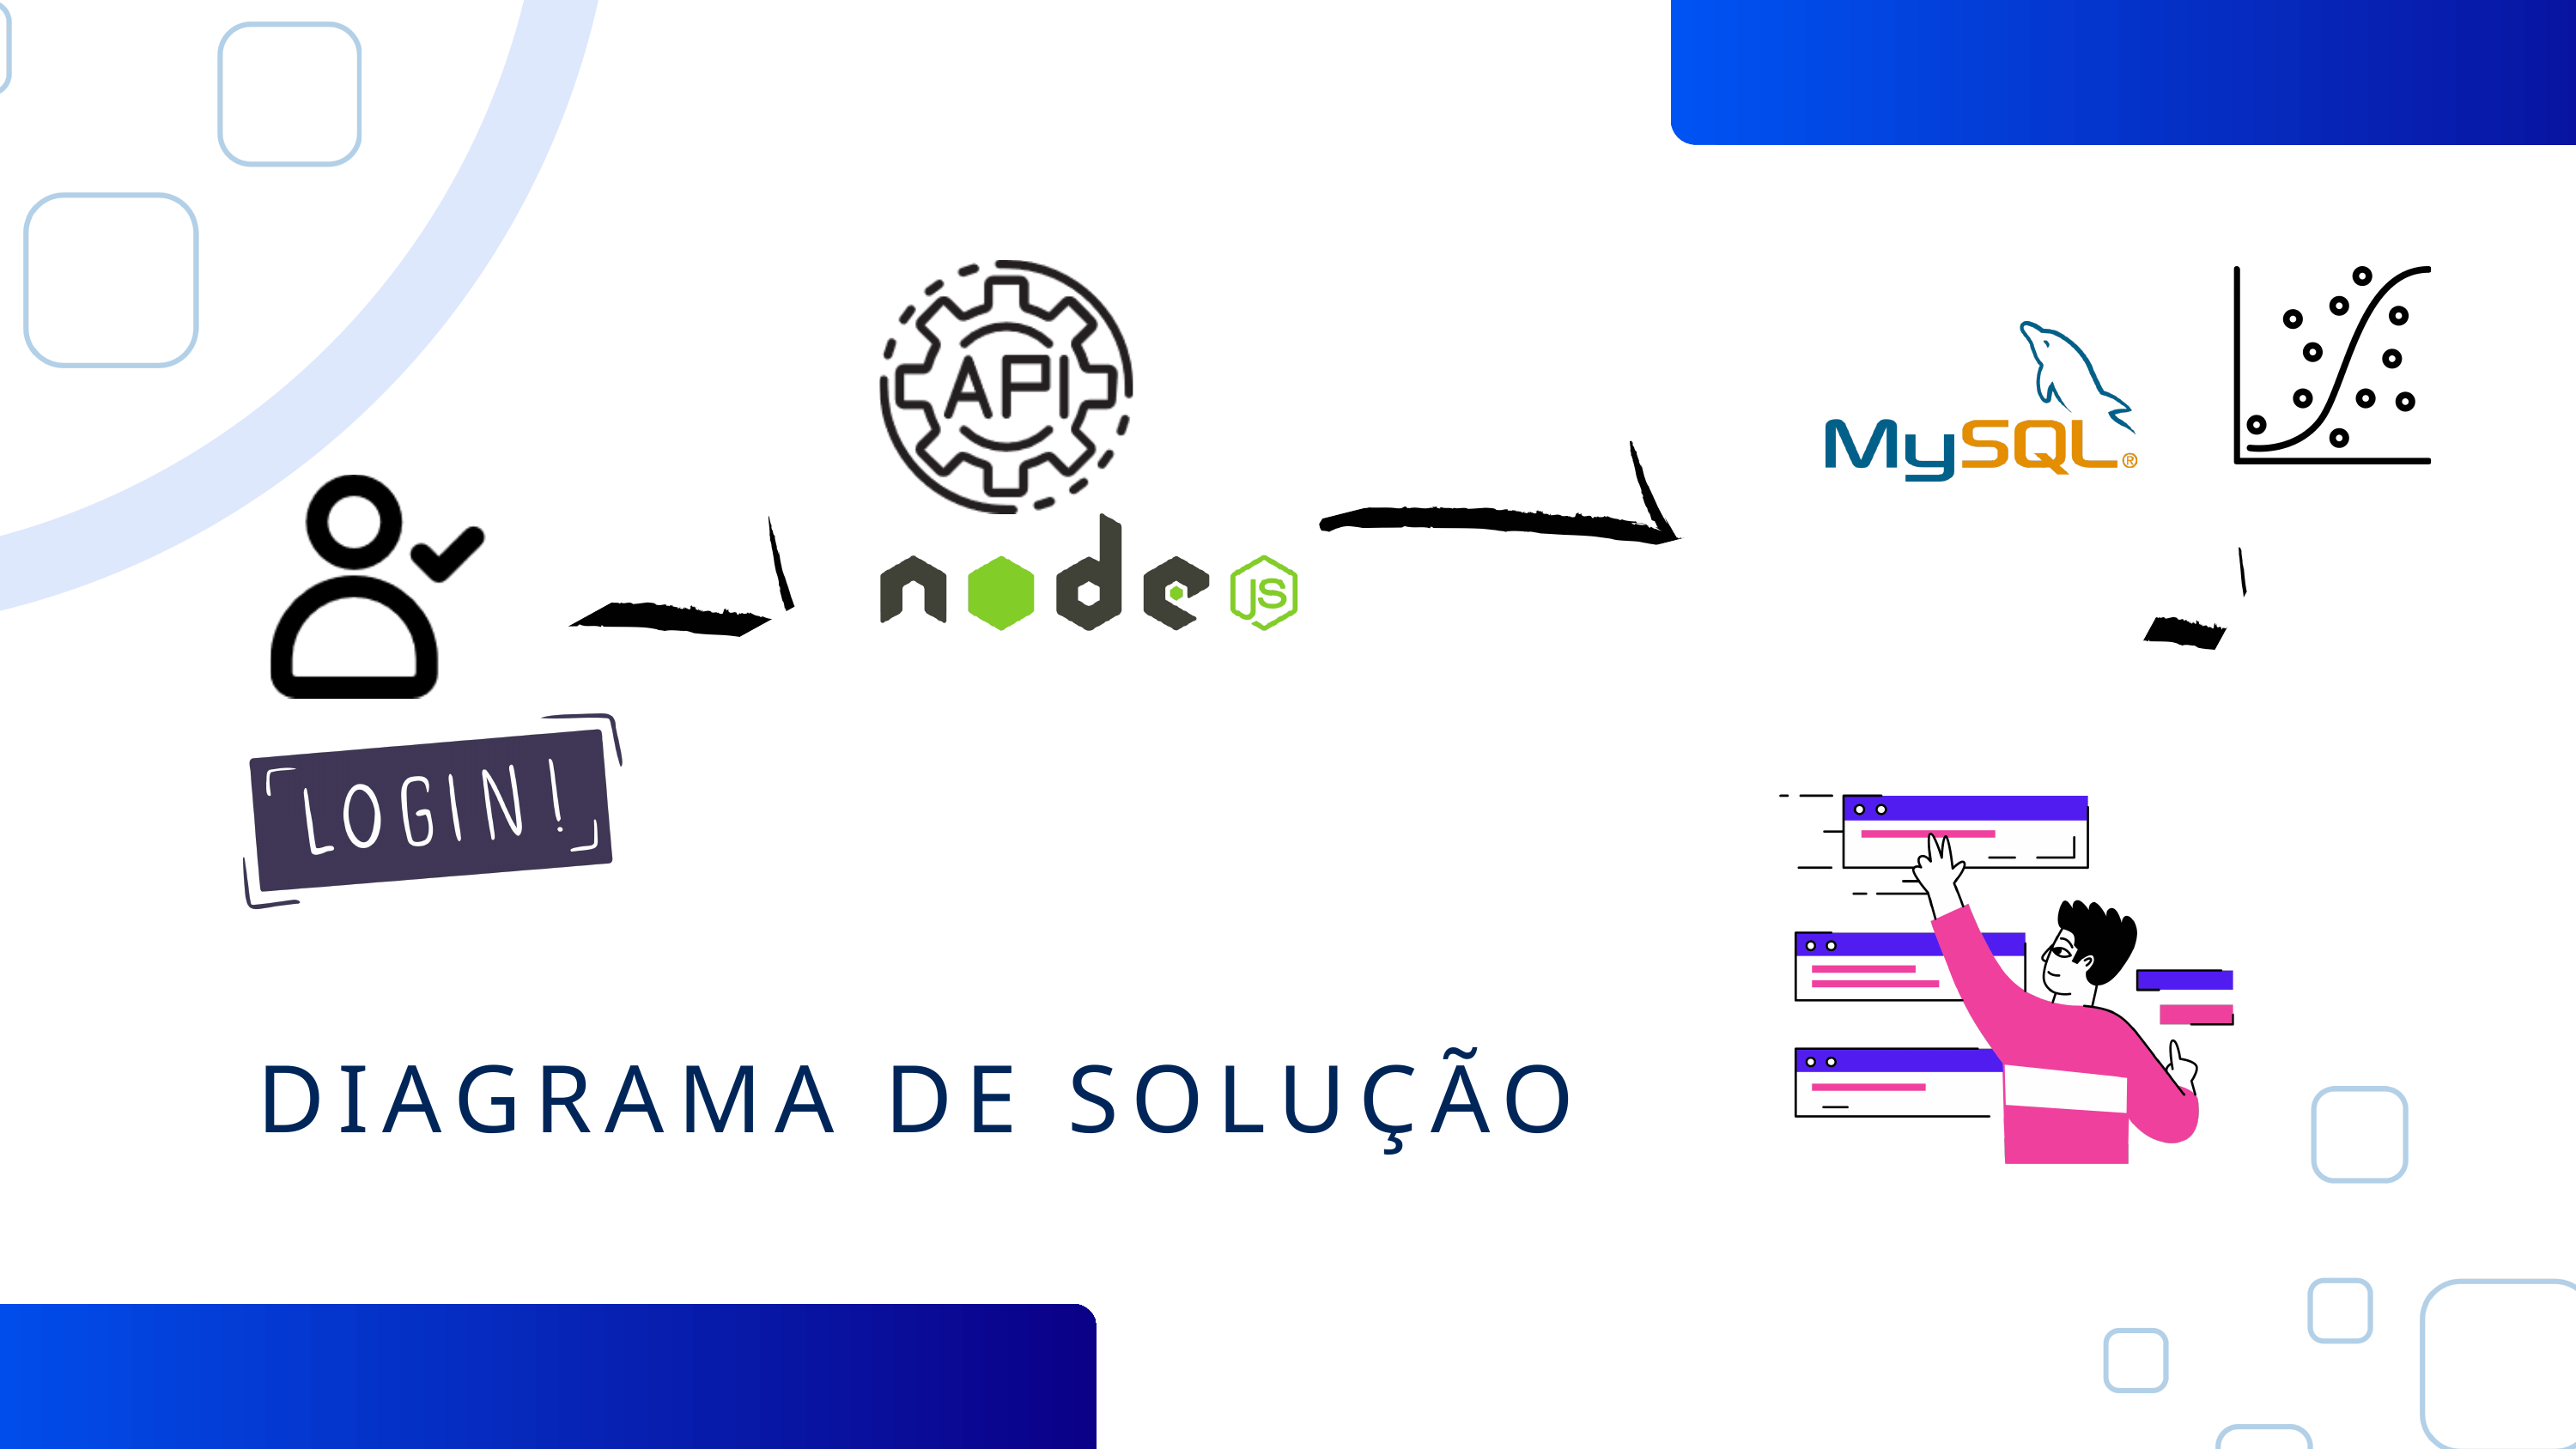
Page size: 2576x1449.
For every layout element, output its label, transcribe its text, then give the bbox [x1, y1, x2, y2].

text_box [1779, 794, 2234, 1164]
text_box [0, 1303, 1097, 1449]
text_box [507, 513, 817, 709]
text_box [879, 513, 1298, 631]
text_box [1670, 0, 2576, 145]
text_box [1825, 317, 2138, 482]
text_box [2103, 1086, 2576, 1449]
text_box [270, 605, 488, 699]
text_box [242, 709, 626, 925]
text_box [1317, 433, 1687, 624]
text_box [2233, 266, 2432, 464]
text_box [0, 0, 582, 598]
text_box DIAGRAMA DE SOLUÇÃO [242, 1021, 1591, 1152]
text_box [2098, 528, 2264, 755]
text_box [879, 260, 1133, 513]
